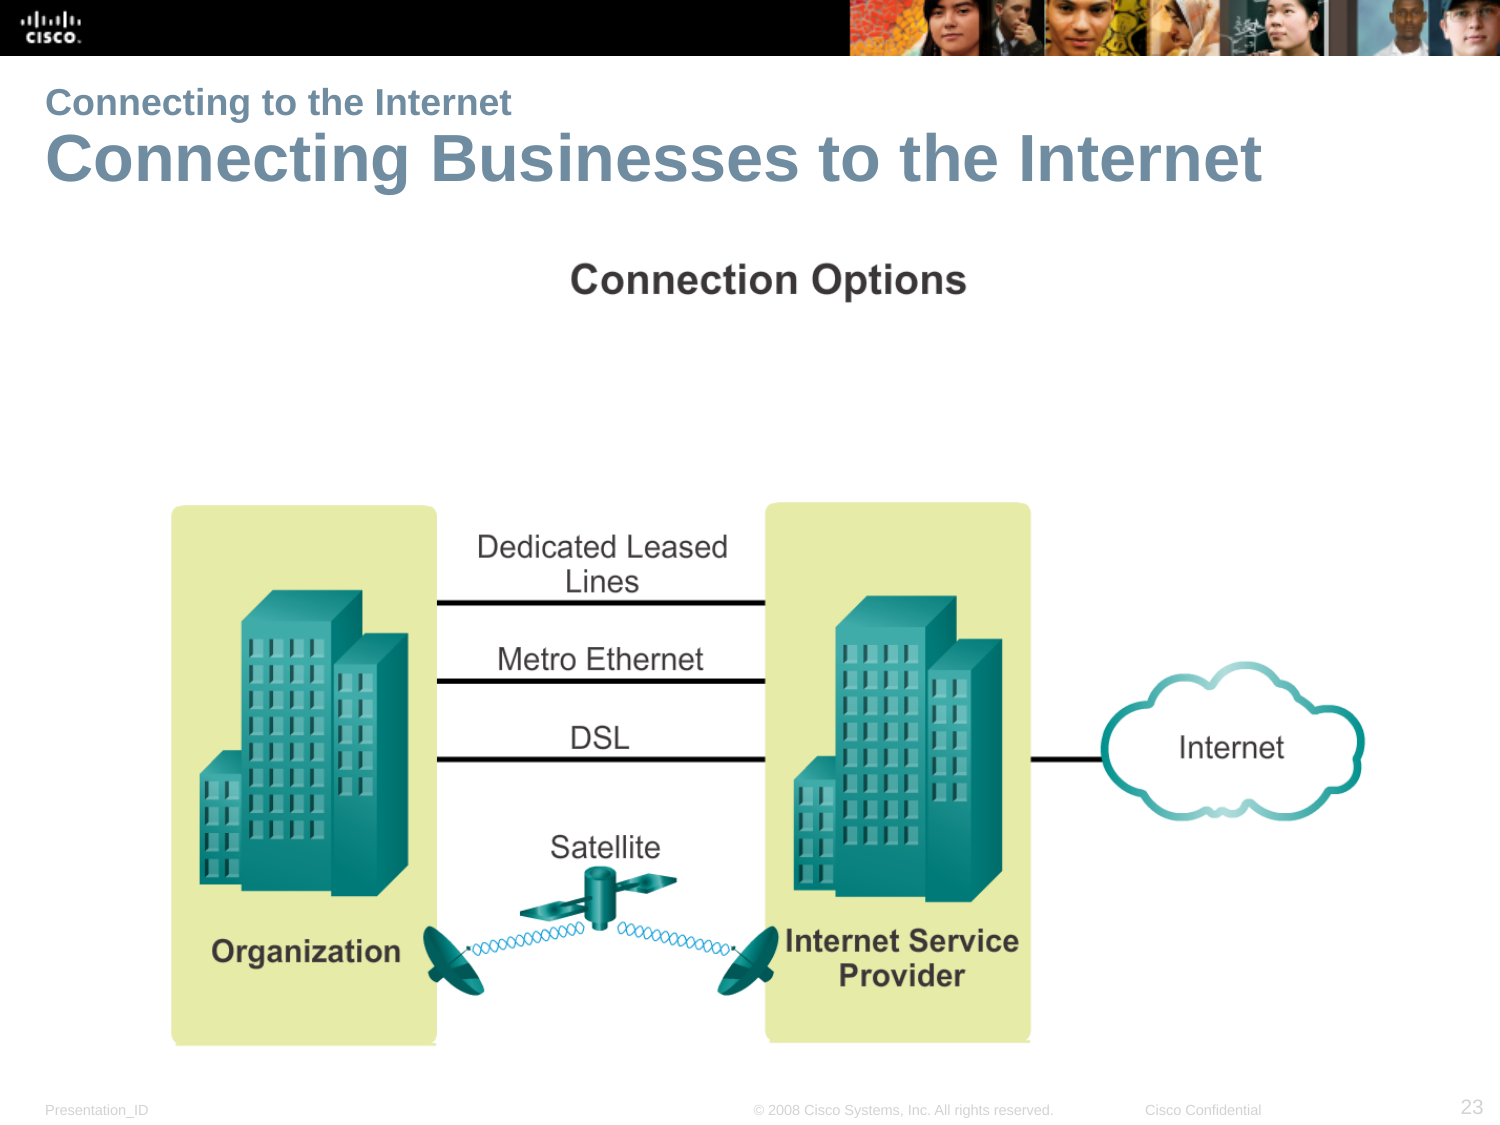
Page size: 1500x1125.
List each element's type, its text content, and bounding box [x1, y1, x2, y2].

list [34, 252, 1468, 1061]
picture [0, 0, 1500, 56]
title Connecting to the Internet Connecting Businesses to the Internet [31, 64, 1471, 203]
